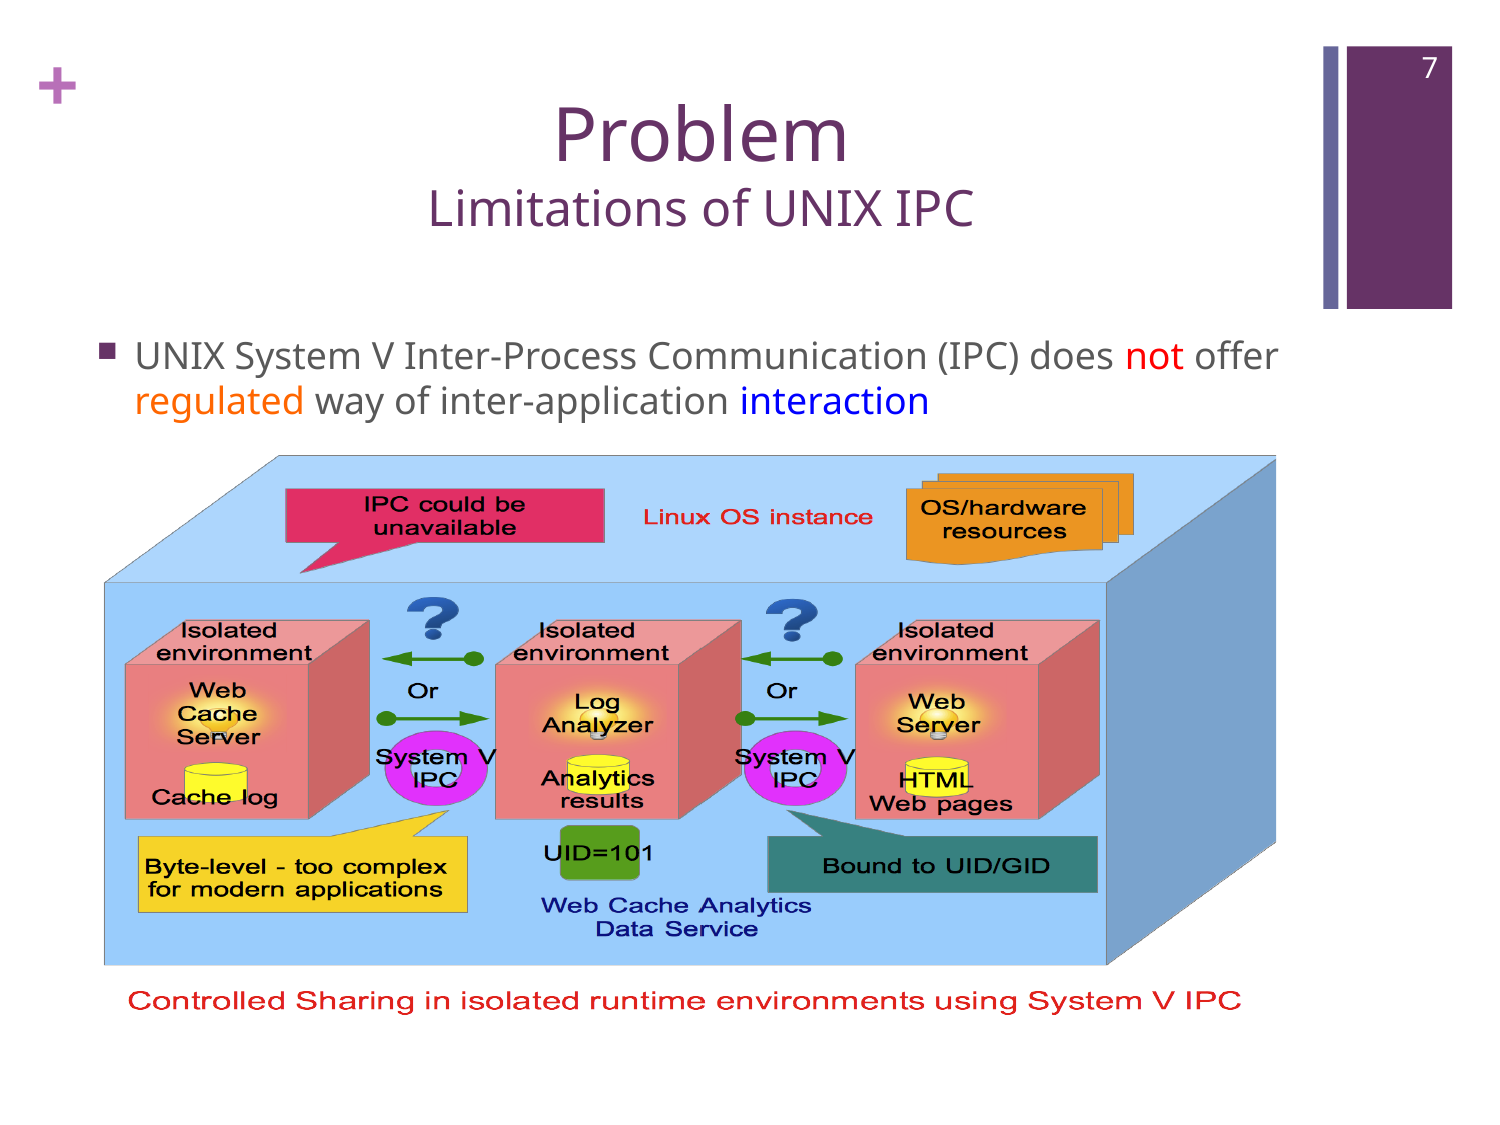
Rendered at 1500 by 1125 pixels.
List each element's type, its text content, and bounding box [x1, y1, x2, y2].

picture [81, 430, 1322, 1051]
title Problem Limitations of UNIX IPC [81, 79, 1322, 263]
slide_number 7 [1362, 39, 1454, 100]
list UNIX System V Inter-Process Communication (IPC) does not offer regulated way of inter-application interaction [81, 324, 1322, 429]
